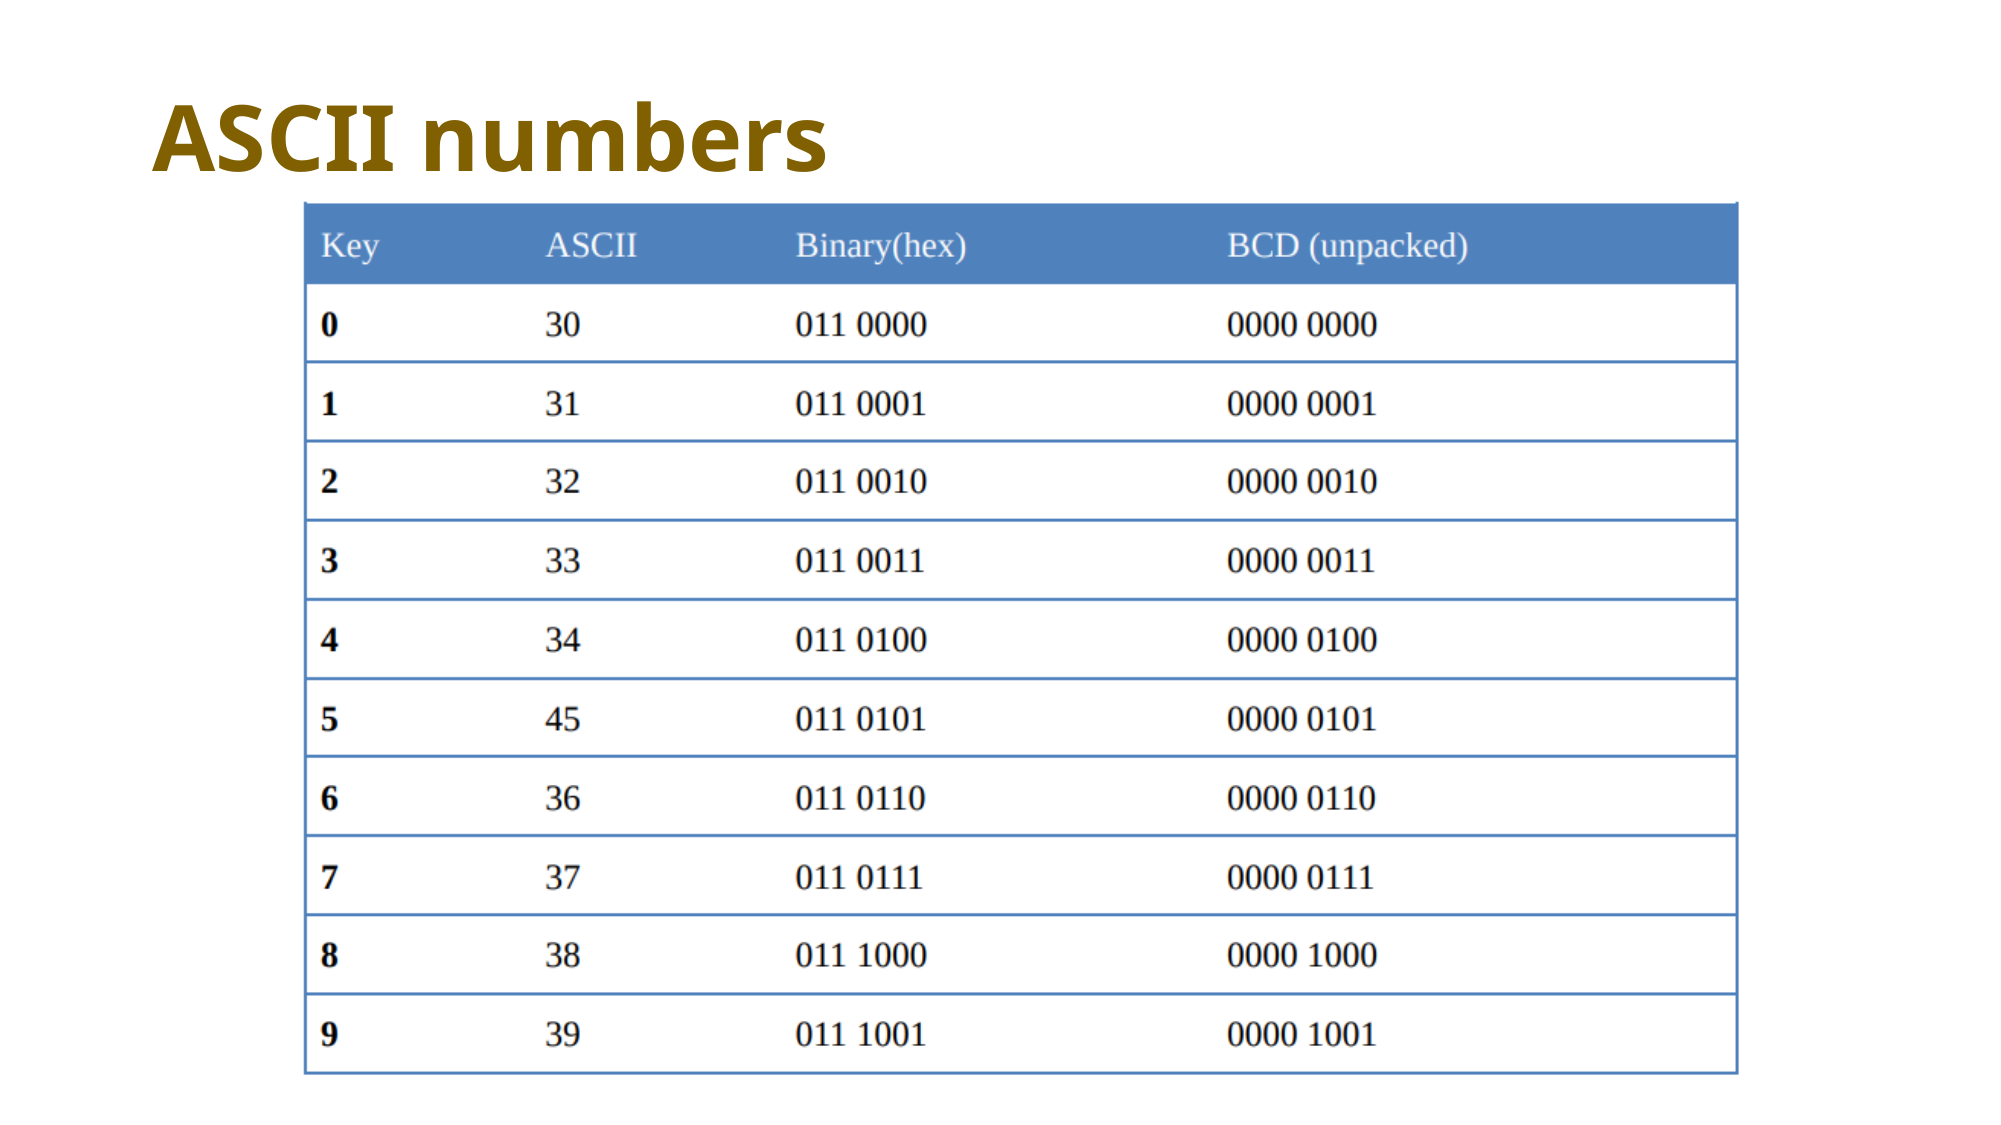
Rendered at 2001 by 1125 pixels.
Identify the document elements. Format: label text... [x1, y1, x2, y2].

picture [295, 193, 1745, 1081]
title ASCII numbers [137, 59, 1863, 224]
